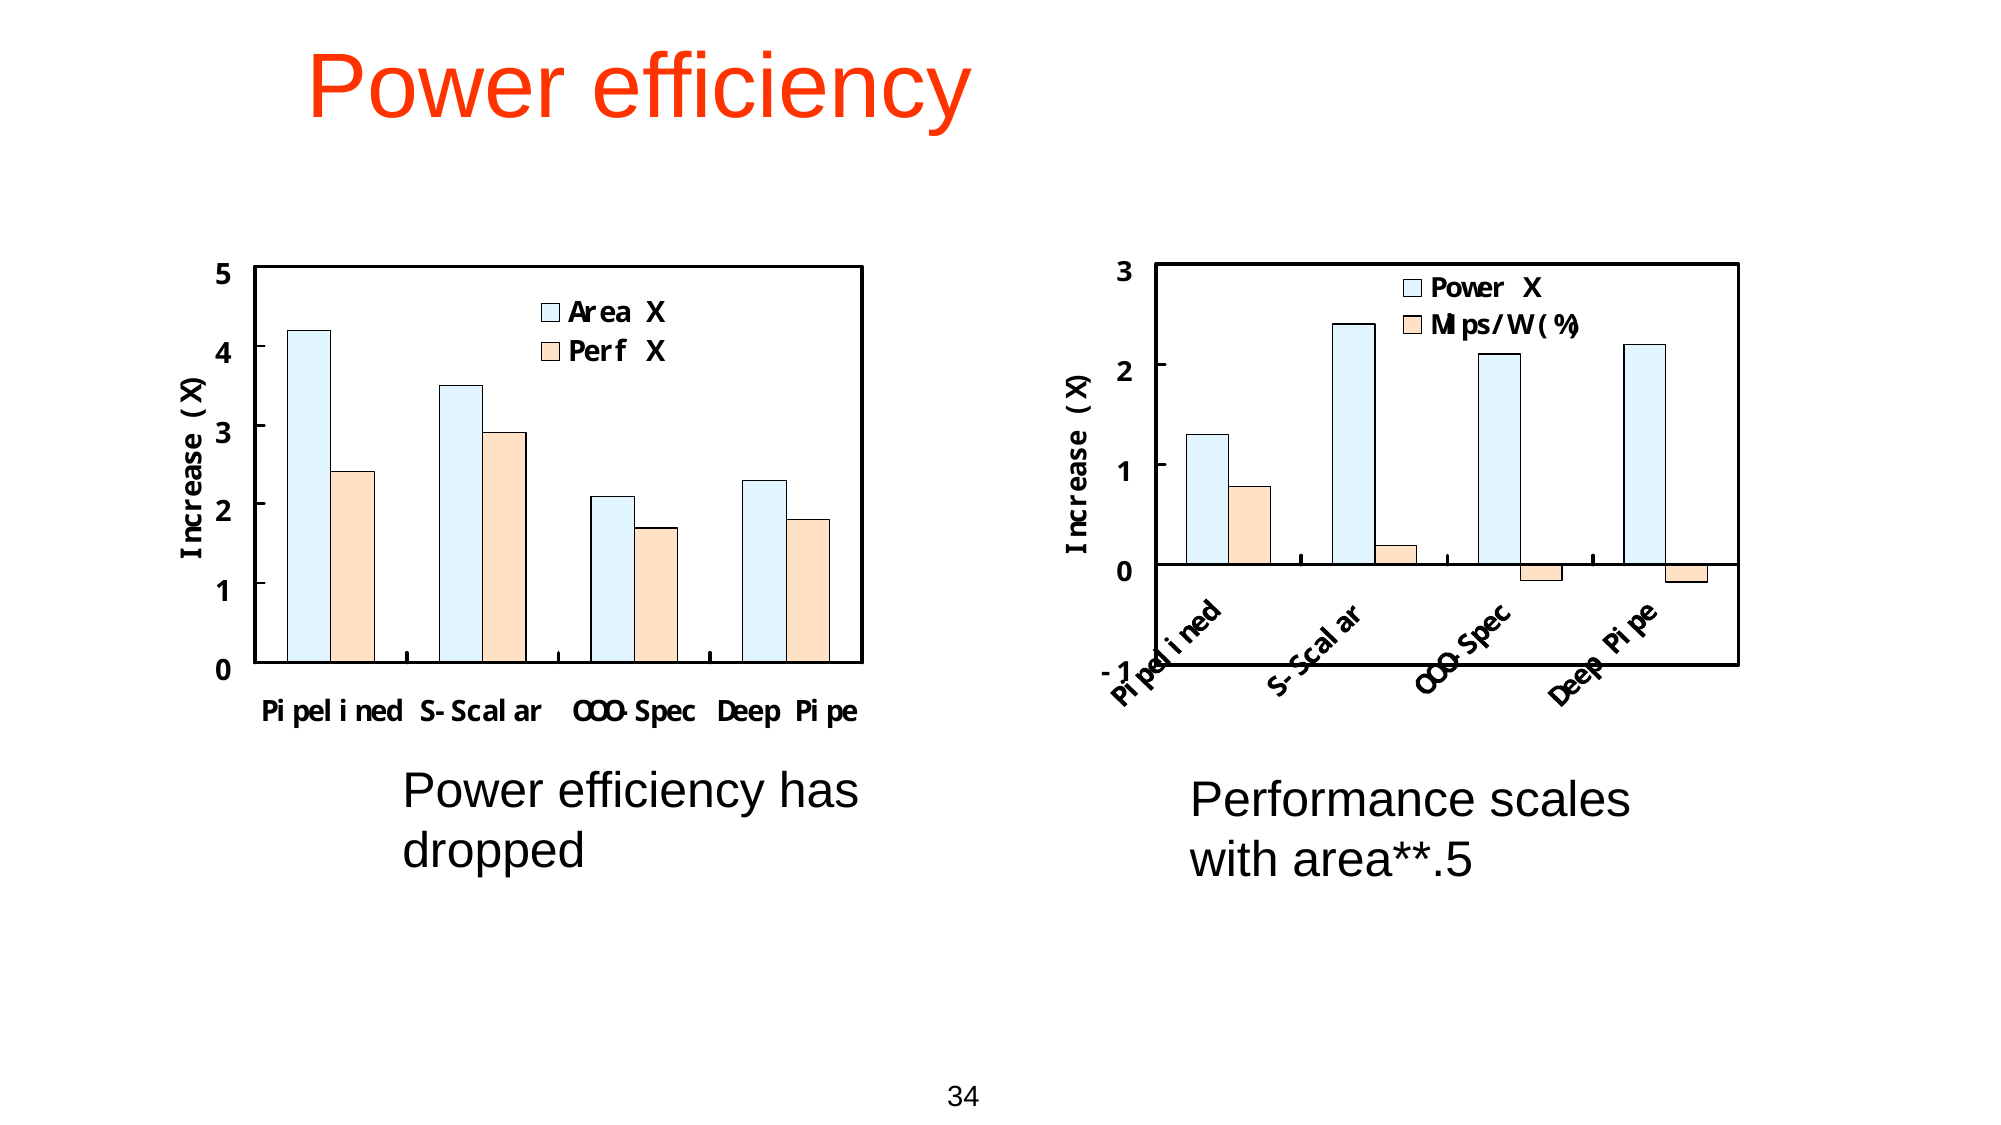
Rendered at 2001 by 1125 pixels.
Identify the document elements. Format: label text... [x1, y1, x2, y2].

text_box Power efficiency has dropped [387, 749, 925, 885]
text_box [1023, 224, 1787, 717]
text_box Performance scales with area**.5 [1174, 758, 1700, 894]
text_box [137, 224, 910, 748]
title Power efficiency [291, 0, 1946, 161]
